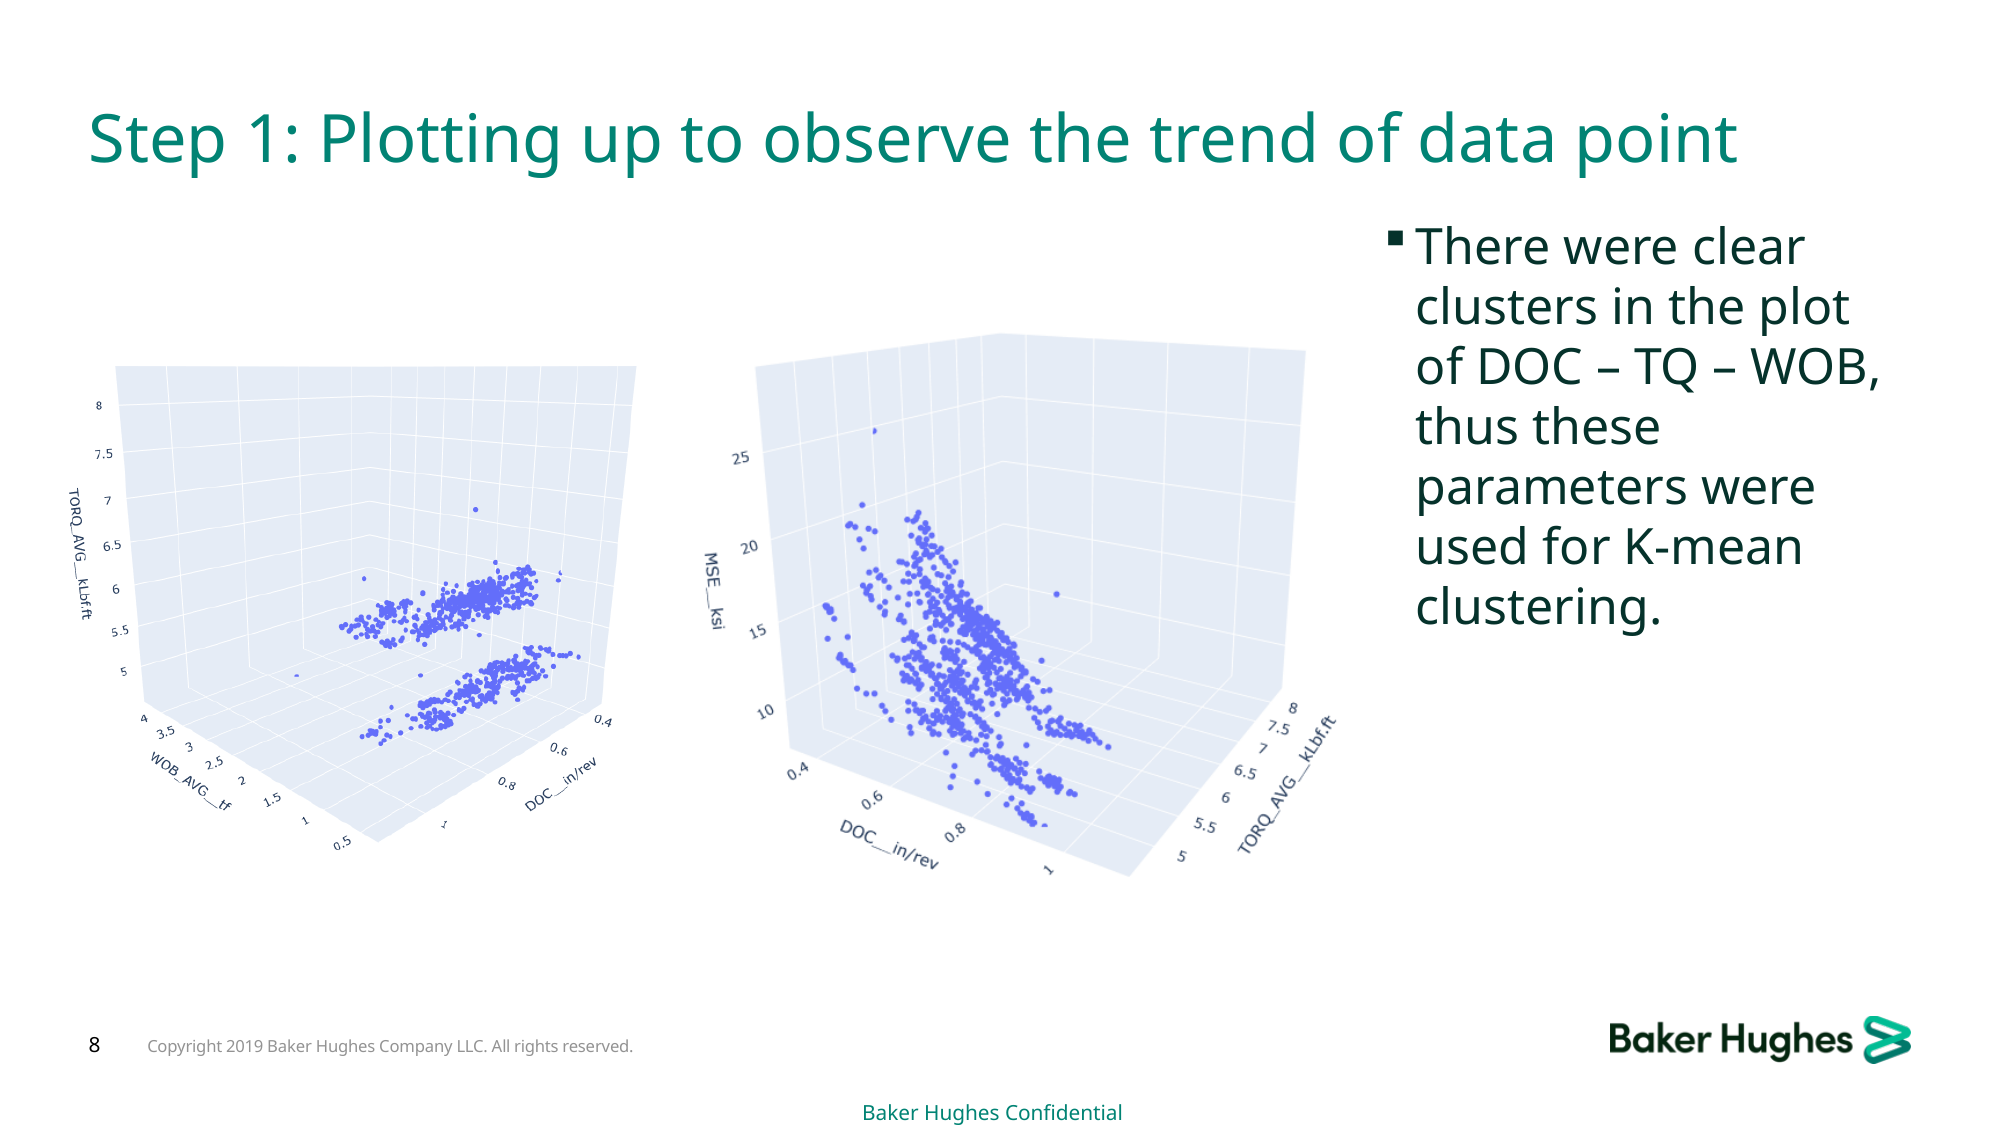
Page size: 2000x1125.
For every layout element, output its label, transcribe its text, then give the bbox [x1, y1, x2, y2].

slide_number 8 [88, 1033, 131, 1059]
list There were clear clusters in the plot of DOC – TQ – WOB, thus these parameters were used for K-mean clustering. [1384, 214, 1911, 972]
footer Copyright 2019 Baker Hughes Company LLC. All rights reserved. [147, 1033, 1513, 1059]
title Step 1: Plotting up to observe the trend of data point [88, 103, 1911, 178]
picture [1610, 1016, 1911, 1064]
picture [677, 314, 1364, 915]
picture [46, 313, 657, 876]
